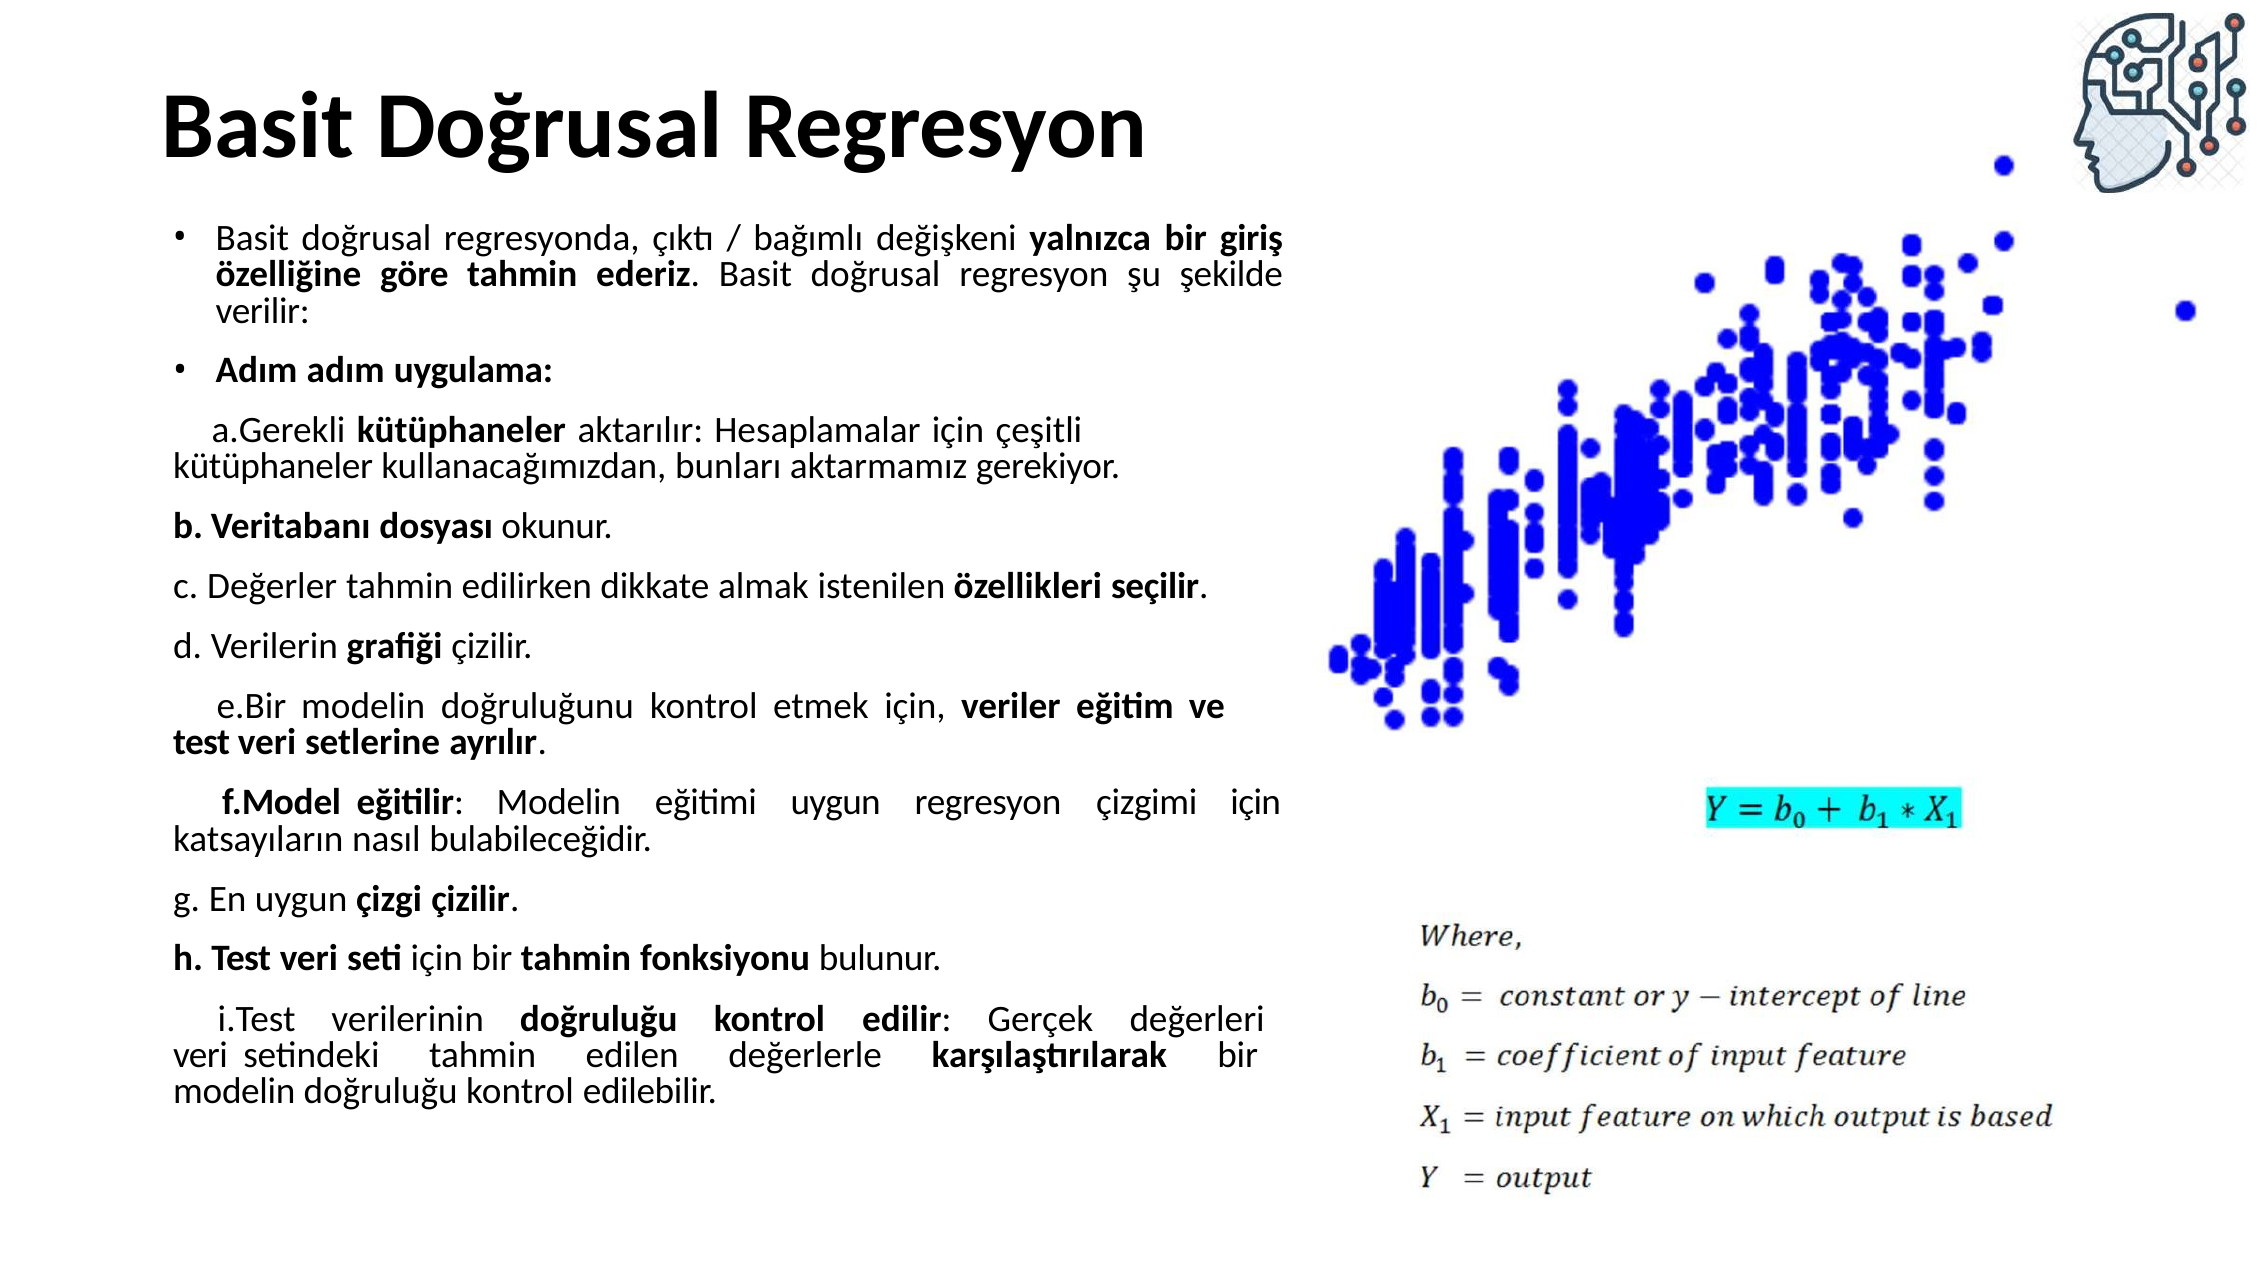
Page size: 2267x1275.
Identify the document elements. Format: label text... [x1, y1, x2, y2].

text_box Basit doğrusal regresyonda, çıktı / bağımlı değişkeni yalnızca bir giriş özelliğine göre tahmin ederiz. Basit doğrusal regresyon şu şekilde verilir: Adım adım uygulama: Gerekli kütüphaneler aktarılır: Hesaplamalar için çeşitli kütüphaneler kullanacağımızdan, bunları aktarmamız gerekiyor. Veritabanı dosyası okunur. Değerler tahmin edilirken dikkate almak istenilen özellikleri seçilir. Verilerin grafiği çizilir. Bir modelin doğruluğunu kontrol etmek için, veriler eğitim ve test veri setlerine ayrılır. Model eğitilir: Modelin eğitimi uygun regresyon çizgimi için katsayıların nasıl bulabileceğidir. En uygun çizgi çizilir. Test veri seti için bir tahmin fonksiyonu bulunur. Test verilerinin doğruluğu kontrol edilir: Gerçek değerleri veri setindeki tahmin edilen değerlerle karşılaştırılarak bir modelin doğruluğu kontrol edilebilir. [170, 210, 1285, 1111]
picture [1317, 11, 2250, 1198]
title Basit Doğrusal Regresyon [158, 59, 1312, 276]
